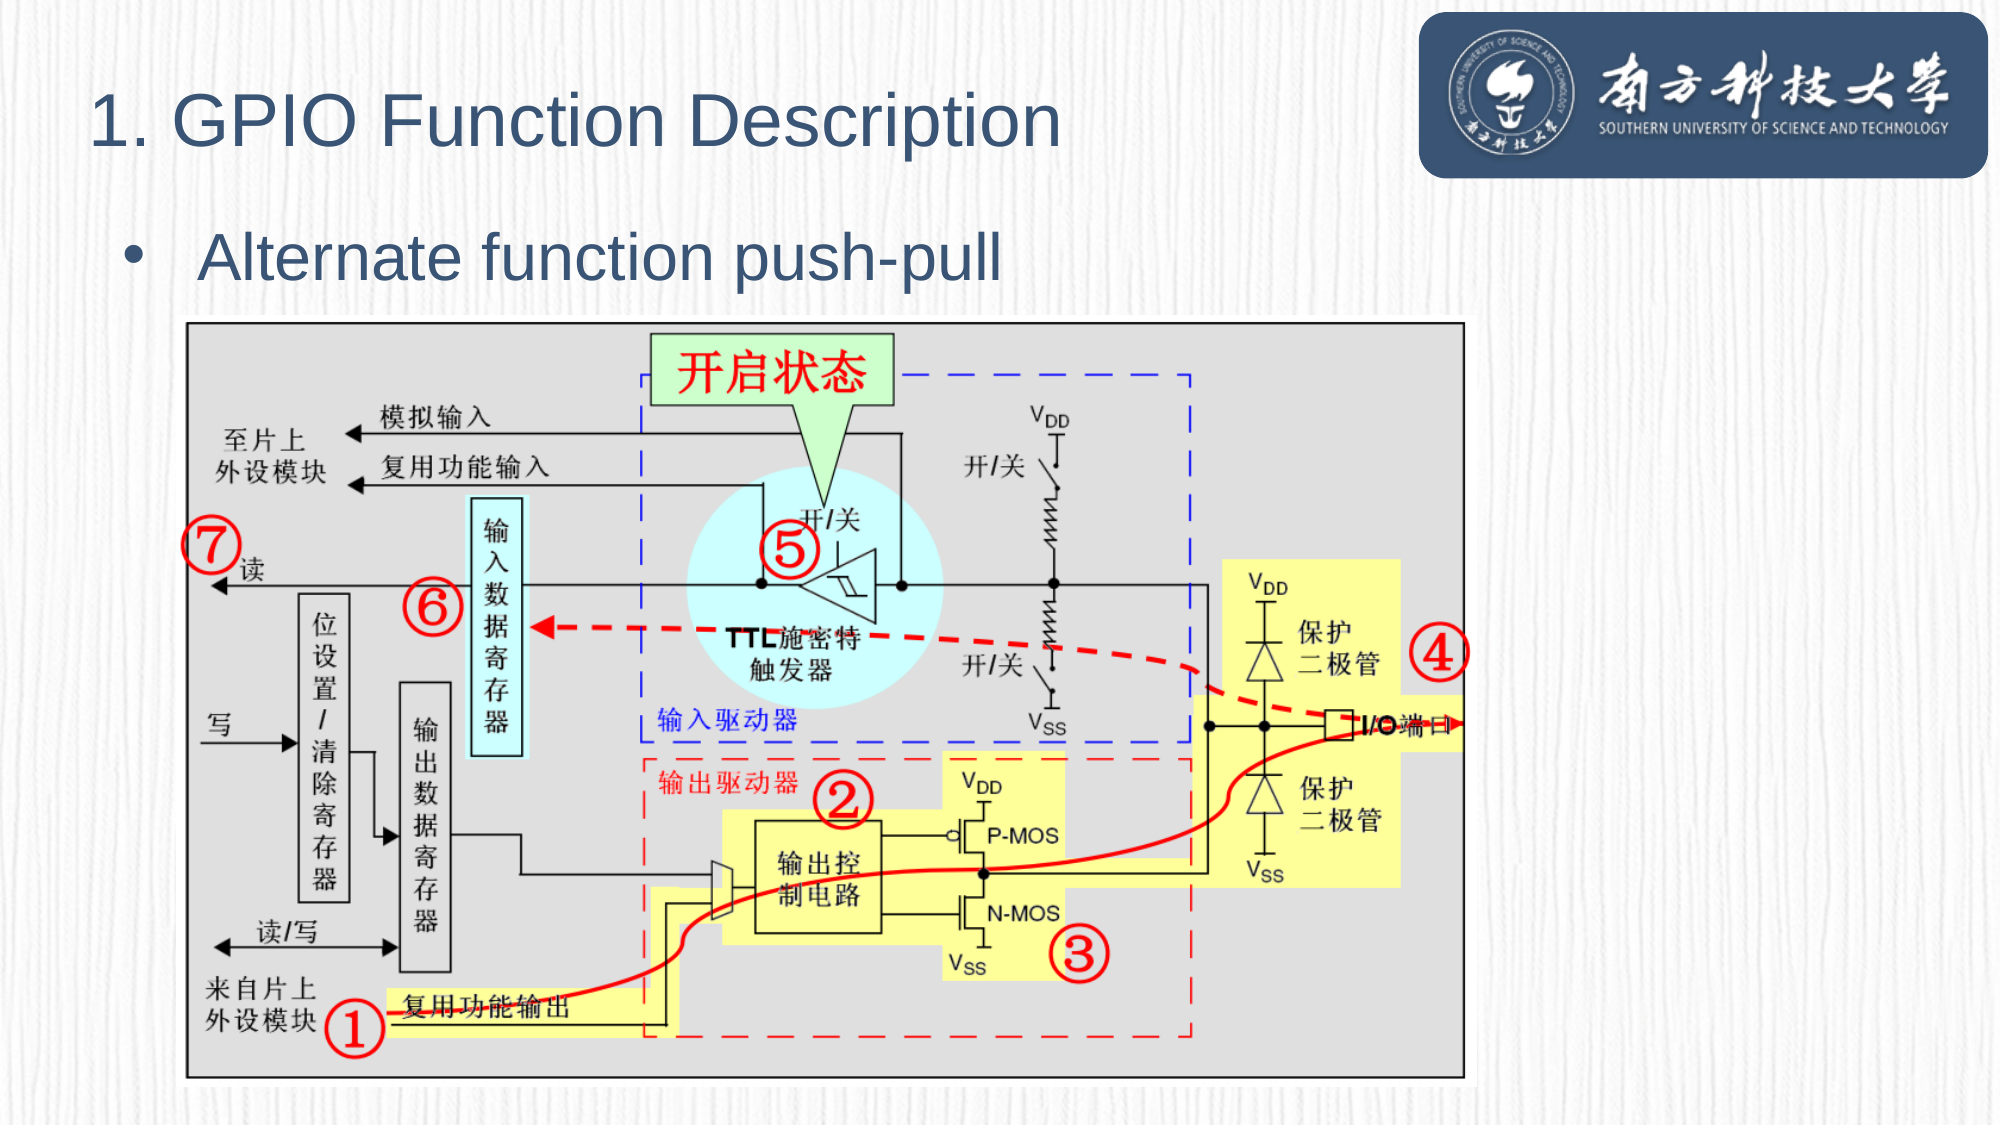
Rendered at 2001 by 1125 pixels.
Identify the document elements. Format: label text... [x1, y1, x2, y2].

text_box Alternate function push-pull [107, 206, 1990, 301]
text_box 1. GPIO Function Description [73, 64, 1079, 169]
picture [0, 0, 2001, 1125]
